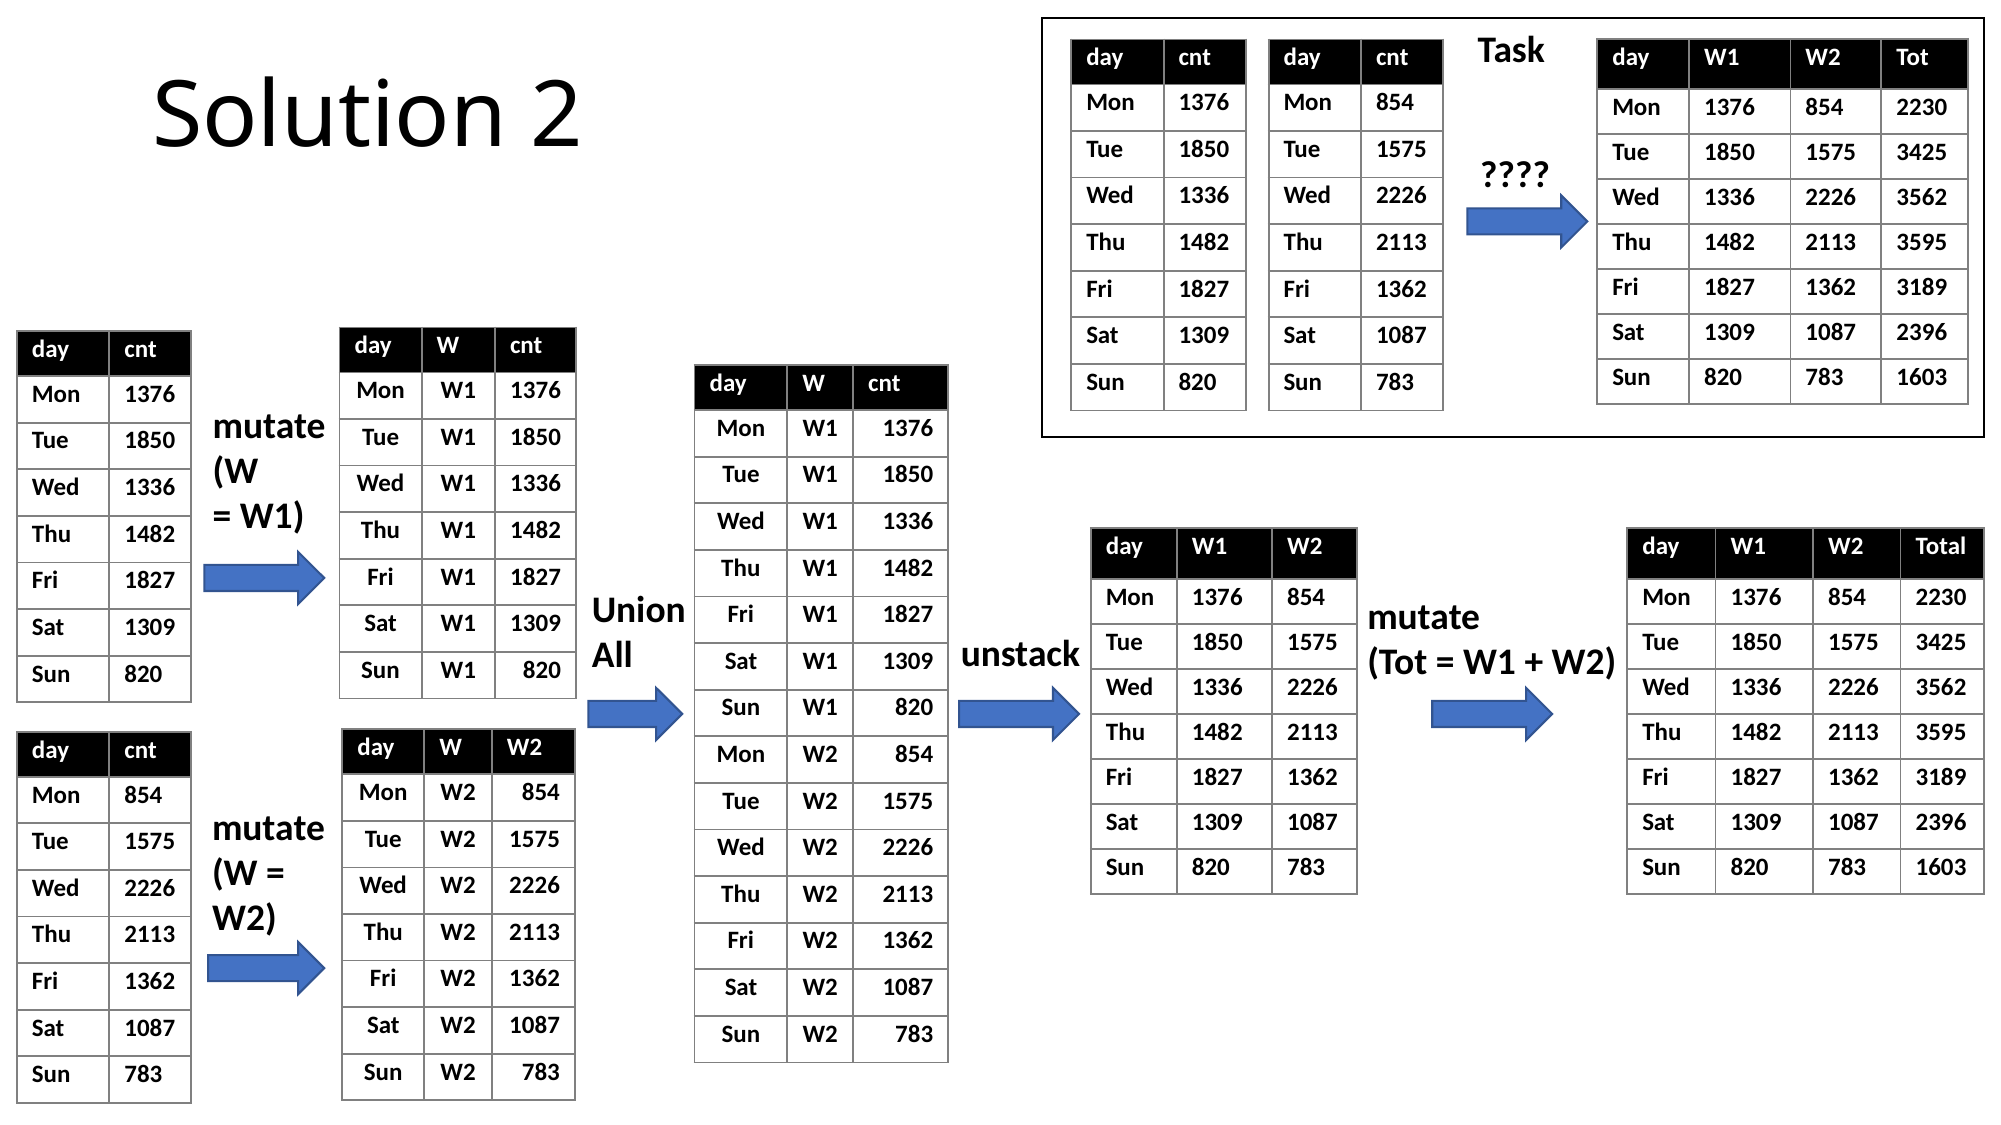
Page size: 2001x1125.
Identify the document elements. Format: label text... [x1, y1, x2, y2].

table_cell 820 [110, 657, 190, 701]
text_box [1431, 690, 1554, 743]
table_cell 1336 [1716, 670, 1812, 713]
table_cell 1850 [496, 420, 575, 465]
table_header Total [1901, 529, 1983, 578]
table_cell W1 [788, 597, 852, 642]
table_cell 1087 [1791, 315, 1880, 358]
table_cell 1827 [1716, 760, 1812, 803]
table_cell 3189 [1901, 760, 1983, 803]
table_cell W2 [788, 924, 852, 968]
table_cell 1575 [110, 824, 190, 869]
table_cell 1850 [854, 458, 947, 502]
table_header day [1092, 529, 1176, 578]
table_cell 1362 [1791, 270, 1880, 313]
text_box Union All [577, 577, 694, 683]
table_cell W1 [423, 466, 494, 511]
table_cell Fri [695, 597, 786, 642]
table_cell 1575 [1273, 625, 1352, 668]
table_cell Thu [18, 517, 108, 562]
table_cell 1362 [1273, 760, 1356, 803]
table_cell Thu [695, 877, 786, 922]
table_header cnt [110, 332, 190, 375]
table_cell 1376 [1716, 580, 1812, 623]
table_cell 1087 [110, 1011, 190, 1055]
table_cell 1575 [493, 822, 574, 867]
table_cell 1482 [1690, 225, 1790, 268]
table_cell Sun [695, 1017, 786, 1062]
table_cell W2 [425, 775, 491, 820]
table_cell Tue [695, 458, 786, 502]
table_cell Sun [18, 657, 108, 701]
table_cell Sat [1628, 805, 1715, 848]
table_cell 1376 [1178, 580, 1271, 623]
table_cell 3562 [1882, 180, 1967, 223]
table_cell W2 [425, 868, 491, 913]
table_cell Sun [1628, 850, 1715, 893]
table_cell 1087 [854, 970, 947, 1015]
text_box unstack [949, 621, 1096, 682]
table_cell Sat [1598, 315, 1688, 358]
table_cell Thu [1092, 715, 1176, 758]
table_cell 1482 [110, 517, 190, 562]
table_cell 1482 [1716, 715, 1812, 758]
text_box mutate (W = W1) [197, 393, 339, 544]
table_cell W2 [425, 961, 491, 1006]
table_header day [343, 730, 423, 773]
text_box mutate (Tot = W1 + W2) [1352, 584, 1632, 690]
table_cell Tue [343, 822, 423, 867]
table_cell Fri [1598, 270, 1688, 313]
text_box [958, 685, 1081, 743]
table_cell W2 [788, 737, 852, 782]
table_cell W1 [788, 458, 852, 502]
table_cell W1 [423, 373, 494, 418]
table_header day [695, 366, 786, 409]
table_cell 1850 [1690, 135, 1790, 178]
table_cell 2113 [1273, 715, 1356, 758]
table_cell 1362 [493, 961, 574, 1006]
table_cell Sun [18, 1057, 108, 1102]
table_cell Thu [1598, 225, 1688, 268]
table_cell W2 [788, 1017, 852, 1062]
table_cell Wed [695, 504, 786, 549]
table_header W1 [1690, 40, 1790, 88]
table_cell Wed [340, 466, 421, 511]
table_header W1 [1178, 529, 1271, 578]
table_cell 2226 [493, 868, 574, 913]
table_header W2 [1273, 529, 1356, 578]
table_cell 2226 [854, 830, 947, 875]
table_cell 1362 [1814, 760, 1900, 803]
table_cell 1087 [1814, 805, 1900, 848]
table_cell 3425 [1901, 625, 1983, 668]
table_header cnt [110, 733, 190, 776]
table_cell Sun [1598, 360, 1688, 403]
table_cell 1309 [1690, 315, 1790, 358]
table_header day [18, 332, 108, 375]
table_cell Mon [340, 373, 421, 418]
table_cell 2396 [1901, 805, 1983, 848]
table_cell 820 [1178, 850, 1271, 893]
table_cell 1309 [1716, 805, 1812, 848]
table_cell 1827 [854, 597, 947, 642]
table_cell Sat [1092, 805, 1176, 848]
table_cell Mon [343, 775, 423, 820]
table_cell Tue [1632, 625, 1715, 668]
table_cell W1 [788, 551, 852, 596]
table_cell 1336 [1690, 180, 1790, 223]
table_cell 1827 [1690, 270, 1790, 313]
table_cell 1309 [1178, 805, 1271, 848]
table_cell 3425 [1882, 135, 1967, 178]
table_cell W2 [425, 1008, 491, 1053]
table_cell W2 [788, 784, 852, 829]
table_cell Thu [340, 513, 421, 558]
table_cell Mon [1628, 580, 1715, 623]
text_box [203, 549, 326, 607]
table_cell Mon [1092, 580, 1176, 623]
table_cell Fri [18, 563, 108, 608]
table_cell 854 [1814, 580, 1900, 623]
table_cell 2113 [854, 877, 947, 922]
table_cell W2 [425, 822, 491, 867]
table_cell Sun [343, 1055, 423, 1099]
table_cell 1087 [493, 1008, 574, 1053]
table_cell W2 [425, 1055, 491, 1099]
table_cell Mon [695, 411, 786, 456]
table_cell 783 [1791, 360, 1880, 403]
table_cell 2230 [1901, 580, 1983, 623]
text_box [207, 946, 326, 997]
table_cell 1376 [496, 373, 575, 418]
text_box mutate (W = W2) [197, 795, 340, 946]
table_cell 1827 [1178, 760, 1271, 803]
table_header W2 [1791, 40, 1880, 88]
table_cell 3595 [1882, 225, 1967, 268]
table_cell 1850 [1178, 625, 1271, 668]
table_cell W1 [788, 691, 852, 735]
table_cell W1 [423, 560, 494, 604]
table_cell Wed [1598, 180, 1688, 223]
table_cell Sun [695, 691, 786, 735]
table_cell Sat [695, 644, 786, 689]
table_cell 820 [496, 653, 575, 698]
table_header W [788, 366, 852, 409]
table_header day [340, 328, 421, 372]
table_cell 1309 [110, 610, 190, 655]
table_cell 1087 [1273, 805, 1356, 848]
table_header day [1598, 40, 1688, 88]
table_cell 1575 [1814, 625, 1900, 668]
table_cell 854 [110, 778, 190, 822]
table_cell W2 [788, 877, 852, 922]
table_cell W2 [425, 915, 491, 960]
table_cell 1827 [496, 560, 575, 604]
table_cell 854 [493, 775, 574, 820]
table_cell 1336 [110, 470, 190, 515]
table_cell W1 [788, 411, 852, 456]
table_cell 1362 [854, 924, 947, 968]
table_cell Mon [695, 737, 786, 782]
table_cell 783 [1814, 850, 1900, 893]
table_header W2 [1814, 529, 1900, 578]
table_cell Sat [18, 610, 108, 655]
table_cell 2230 [1882, 90, 1967, 133]
table_cell Tue [1598, 135, 1688, 178]
table_cell Fri [695, 924, 786, 968]
table_cell Thu [695, 551, 786, 596]
table_cell Thu [18, 917, 108, 962]
table_cell 3595 [1901, 715, 1983, 758]
table_cell Tue [18, 824, 108, 869]
table_header W1 [1716, 529, 1812, 578]
table_cell 1575 [1791, 135, 1880, 178]
table_cell Tue [18, 424, 108, 468]
table_cell 1482 [854, 551, 947, 596]
table_header cnt [496, 328, 575, 372]
table_cell 1482 [1178, 715, 1271, 758]
table_cell 1336 [496, 466, 575, 511]
table_cell 2113 [110, 917, 190, 962]
table_cell 3189 [1882, 270, 1967, 313]
table_cell 2226 [1273, 670, 1356, 713]
table_cell Mon [18, 778, 108, 822]
table_cell W1 [423, 513, 494, 558]
table_cell Tue [695, 784, 786, 829]
table_cell 2226 [110, 871, 190, 916]
table_cell 2396 [1882, 315, 1967, 358]
table_cell Mon [18, 377, 108, 422]
table_cell 1603 [1901, 850, 1983, 893]
table_cell 820 [1690, 360, 1790, 403]
table_cell W1 [423, 420, 494, 465]
table_cell 1362 [110, 964, 190, 1009]
table_cell Wed [343, 868, 423, 913]
table_cell 783 [1273, 850, 1356, 893]
table_cell 1482 [496, 513, 575, 558]
table_cell 1850 [110, 424, 190, 468]
table_header day [18, 733, 108, 776]
table_header Tot [1882, 40, 1967, 88]
text_box Solution 2 [137, 59, 1596, 278]
table_header day [1628, 529, 1715, 578]
table_cell W1 [423, 606, 494, 651]
table_cell Mon [1598, 90, 1688, 133]
table_cell Tue [1096, 625, 1176, 668]
table_cell Fri [1628, 760, 1715, 803]
table_cell 783 [493, 1055, 574, 1099]
table_cell 854 [854, 737, 947, 782]
table_cell Wed [18, 470, 108, 515]
table_cell Fri [340, 560, 421, 604]
table_cell Tue [340, 420, 421, 465]
table_cell 1309 [854, 644, 947, 689]
table_cell 2113 [493, 915, 574, 960]
table_cell 2113 [1814, 715, 1900, 758]
table_cell 783 [110, 1057, 190, 1102]
table_cell 1827 [110, 563, 190, 608]
table_cell Sat [18, 1011, 108, 1055]
table_cell 1850 [1716, 625, 1812, 668]
table_header W [425, 730, 491, 773]
table_cell 1575 [854, 784, 947, 829]
table_cell 1376 [854, 411, 947, 456]
table_cell W1 [423, 653, 494, 698]
table_cell Wed [1092, 670, 1176, 713]
table_cell 1336 [1178, 670, 1271, 713]
table_cell Wed [1628, 670, 1715, 713]
text_box [587, 685, 684, 743]
table_cell Fri [1092, 760, 1176, 803]
table_cell Thu [1628, 715, 1715, 758]
table_cell W2 [788, 970, 852, 1015]
table_cell 820 [854, 691, 947, 735]
table_cell W1 [788, 504, 852, 549]
table_cell 1309 [496, 606, 575, 651]
table_cell Wed [695, 830, 786, 875]
table_cell 1376 [110, 377, 190, 422]
table_cell 854 [1273, 580, 1356, 623]
table_cell Wed [18, 871, 108, 916]
table_cell 820 [1716, 850, 1812, 893]
table_cell 2226 [1814, 670, 1900, 713]
table_cell Thu [343, 915, 423, 960]
table_cell Sun [1092, 850, 1176, 893]
table_cell 783 [854, 1017, 947, 1062]
table_cell Fri [343, 961, 423, 1006]
table_cell Sat [695, 970, 786, 1015]
table_cell 1336 [854, 504, 947, 549]
table_header cnt [854, 366, 947, 409]
table_cell 2226 [1791, 180, 1880, 223]
table_header W2 [493, 730, 574, 773]
table_cell 854 [1791, 90, 1880, 133]
table_cell 1376 [1690, 90, 1790, 133]
text_box [1041, 17, 1985, 438]
table_cell 2113 [1791, 225, 1880, 268]
table_cell W1 [788, 644, 852, 689]
table_cell Fri [18, 964, 108, 1009]
table_cell 3562 [1901, 670, 1983, 713]
table_cell 1603 [1882, 360, 1967, 403]
table_cell Sat [343, 1008, 423, 1053]
table_cell W2 [788, 830, 852, 875]
table_cell Sun [340, 653, 421, 698]
table_header W [423, 328, 494, 372]
table_cell Sat [340, 606, 421, 651]
